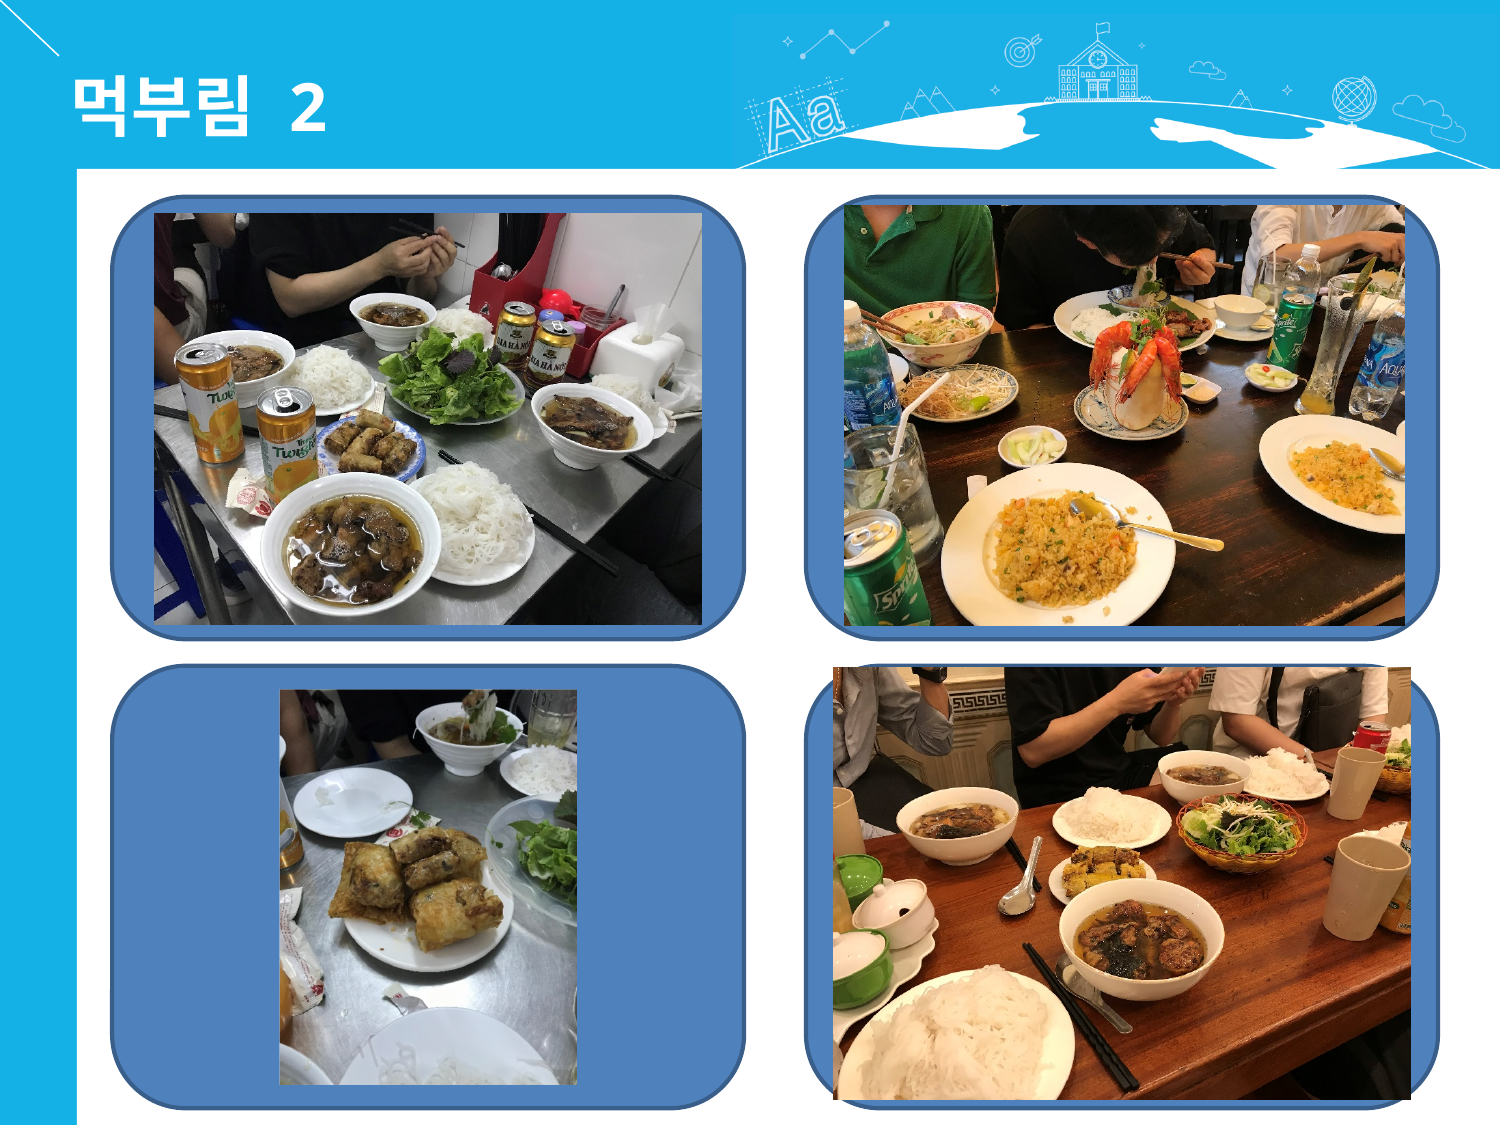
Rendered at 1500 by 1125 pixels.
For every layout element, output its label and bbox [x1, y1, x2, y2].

text_box [0, 0, 60, 57]
picture [154, 213, 703, 625]
text_box [0, 0, 1500, 1125]
picture [229, 738, 627, 1036]
picture [844, 204, 1405, 626]
picture [833, 667, 1411, 1100]
